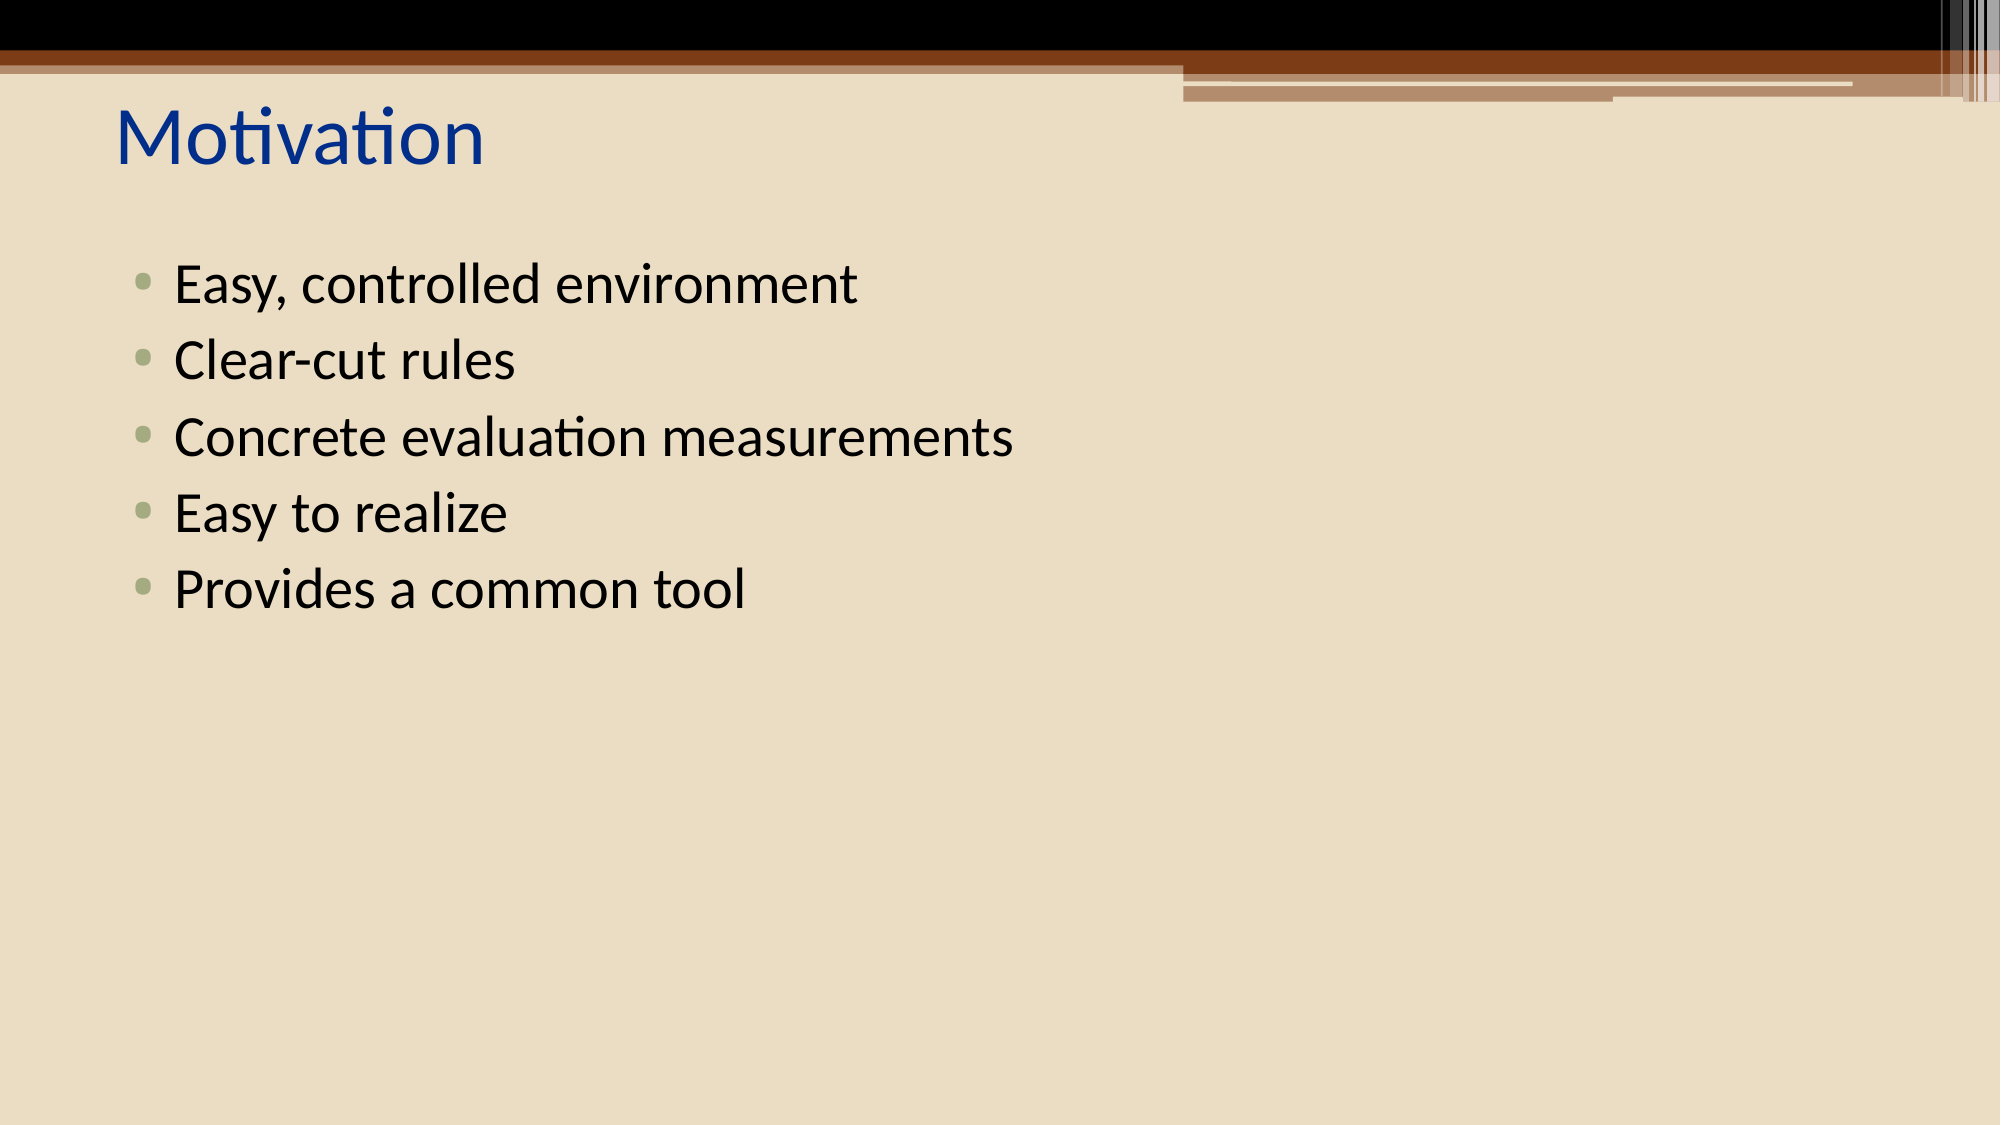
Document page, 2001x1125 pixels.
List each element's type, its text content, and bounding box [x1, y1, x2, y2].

title Motivation [99, 43, 1900, 219]
list Easy, controlled environment Clear-cut rules Concrete evaluation measurements Easy to realize Provides a common tool [99, 237, 1614, 948]
